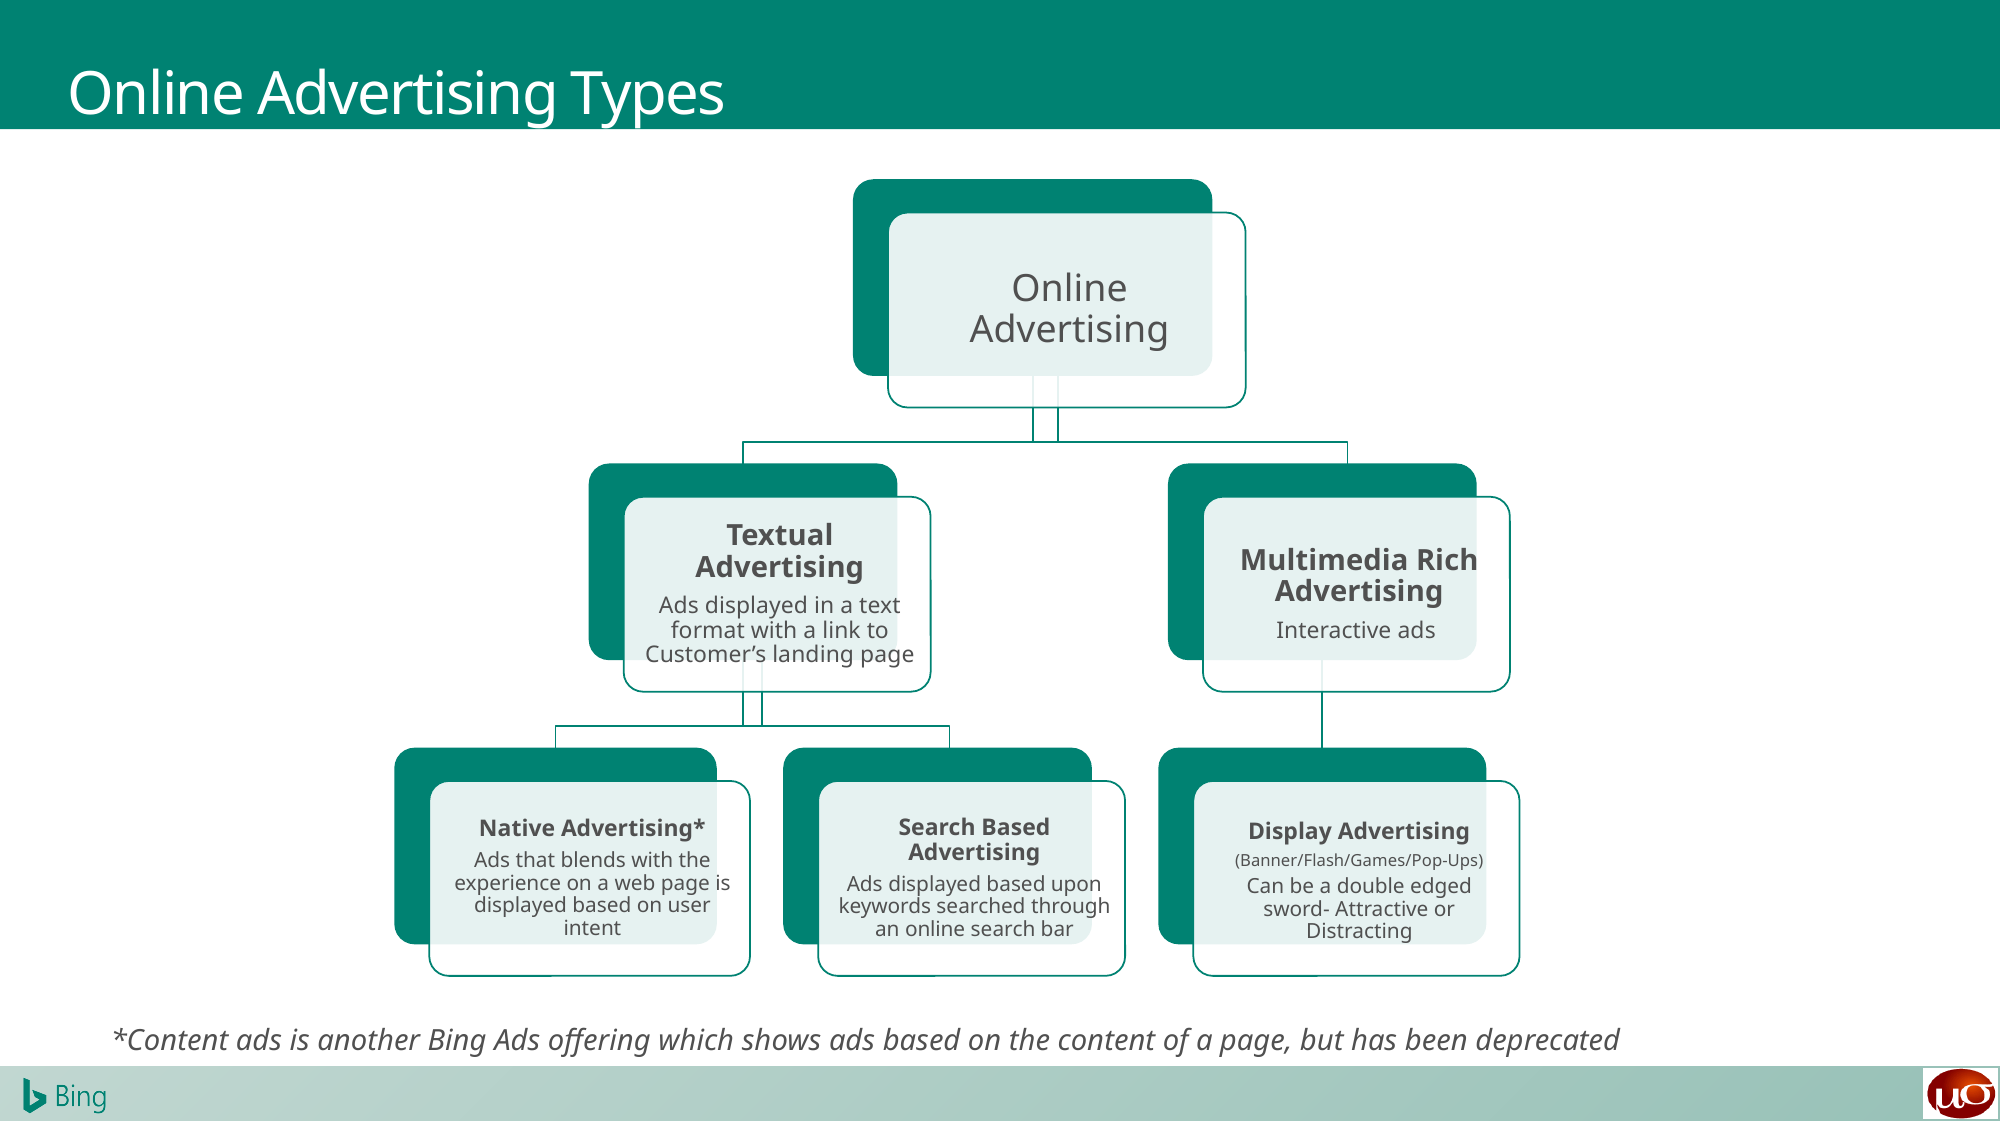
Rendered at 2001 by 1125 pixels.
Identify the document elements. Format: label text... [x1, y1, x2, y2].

picture [1923, 1068, 1998, 1119]
picture [9, 1062, 124, 1125]
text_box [80, 179, 1835, 977]
title Online Advertising Types [43, 48, 1825, 266]
text_box *Content ads is another Bing Ads offering which shows ads based on the content of a page, but has been deprecated [80, 1009, 1664, 1073]
